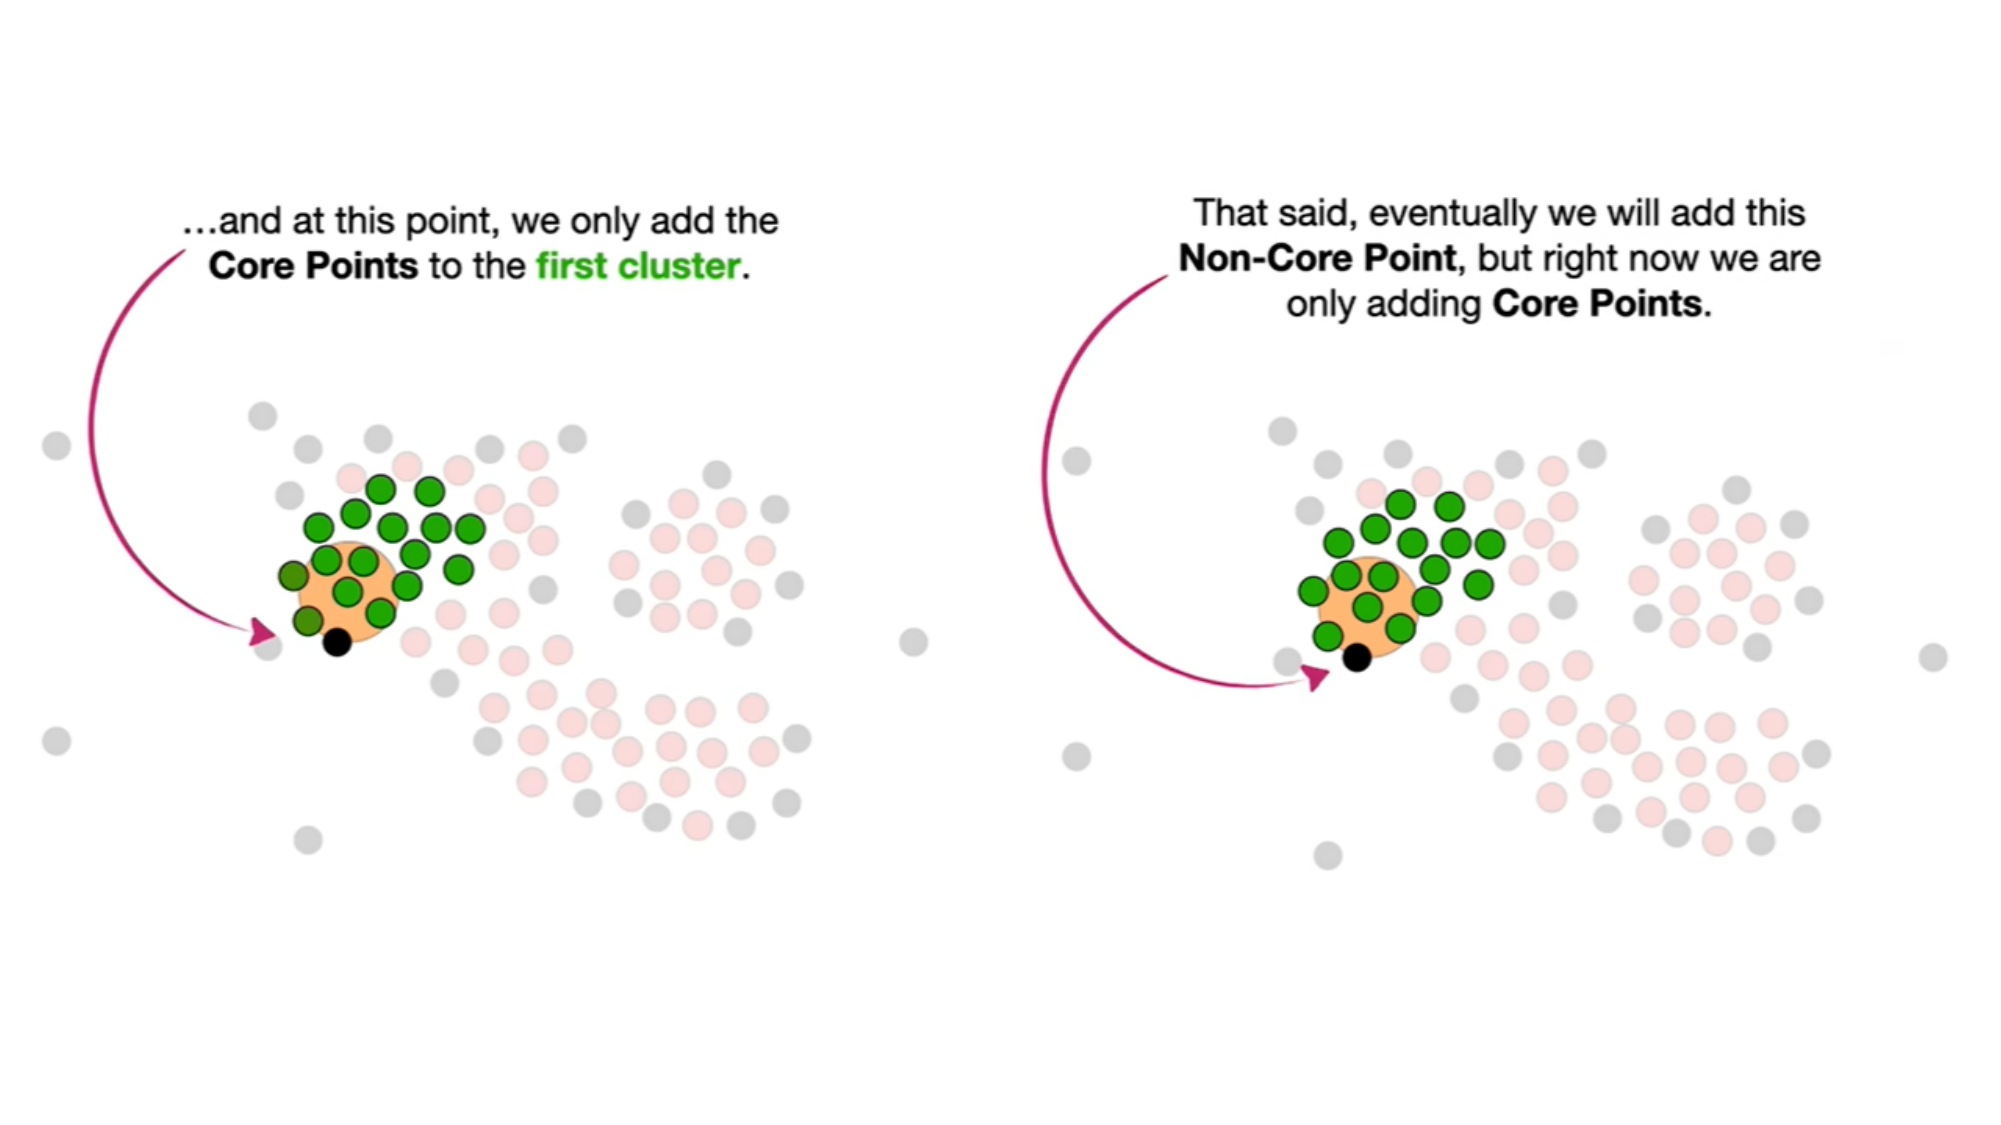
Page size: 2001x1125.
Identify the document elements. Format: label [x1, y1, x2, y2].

list [28, 189, 940, 896]
picture [1034, 171, 1958, 896]
